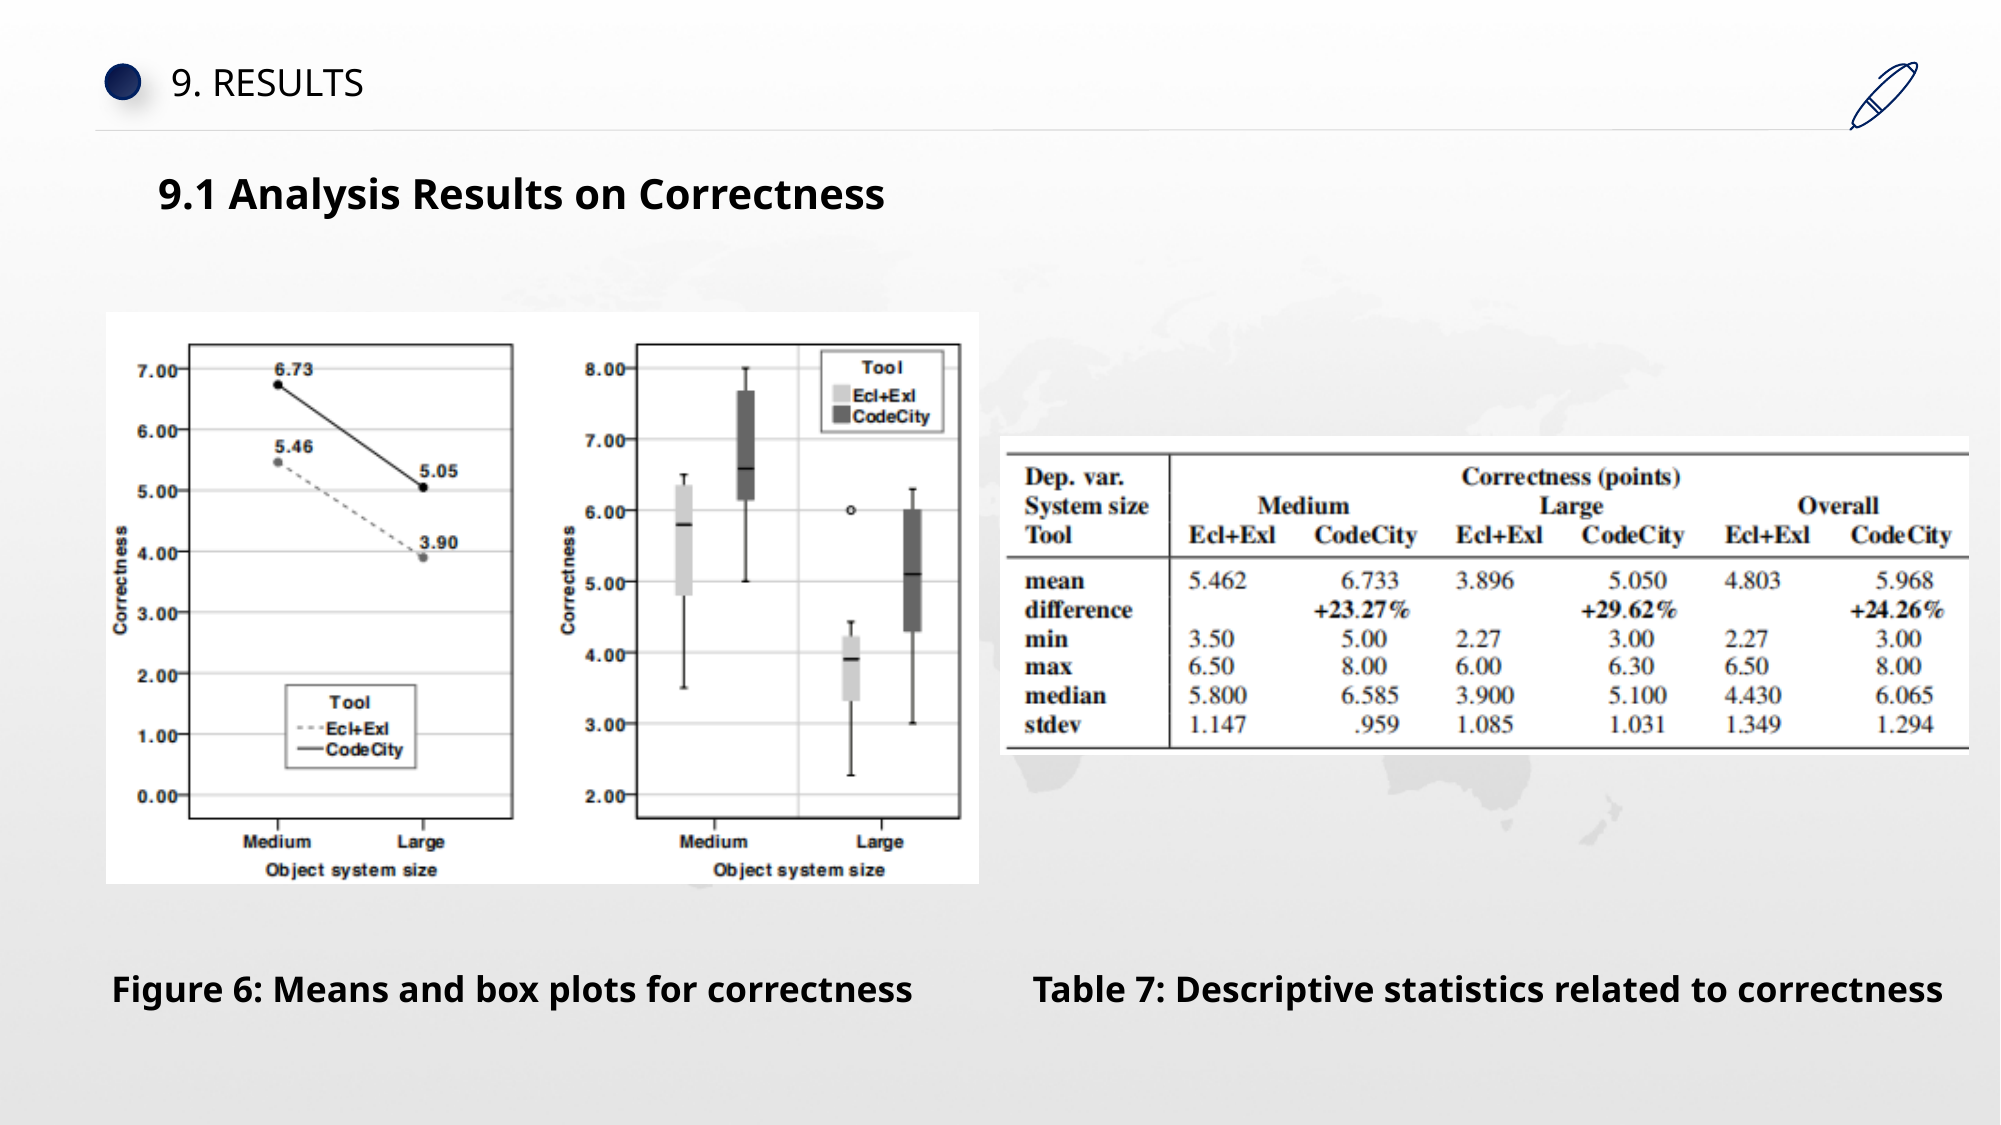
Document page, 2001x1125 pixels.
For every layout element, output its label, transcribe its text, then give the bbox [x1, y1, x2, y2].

text_box 9. RESULTS [146, 51, 399, 112]
text_box [1851, 62, 1918, 130]
picture [0, 0, 2001, 1125]
text_box 9.1 Analysis Results on Correctness [143, 160, 901, 225]
text_box Table 7: Descriptive statistics related to correctness [1017, 959, 2000, 1017]
text_box Figure 6: Means and box plots for correctness [96, 959, 1017, 1017]
text_box [105, 63, 141, 100]
